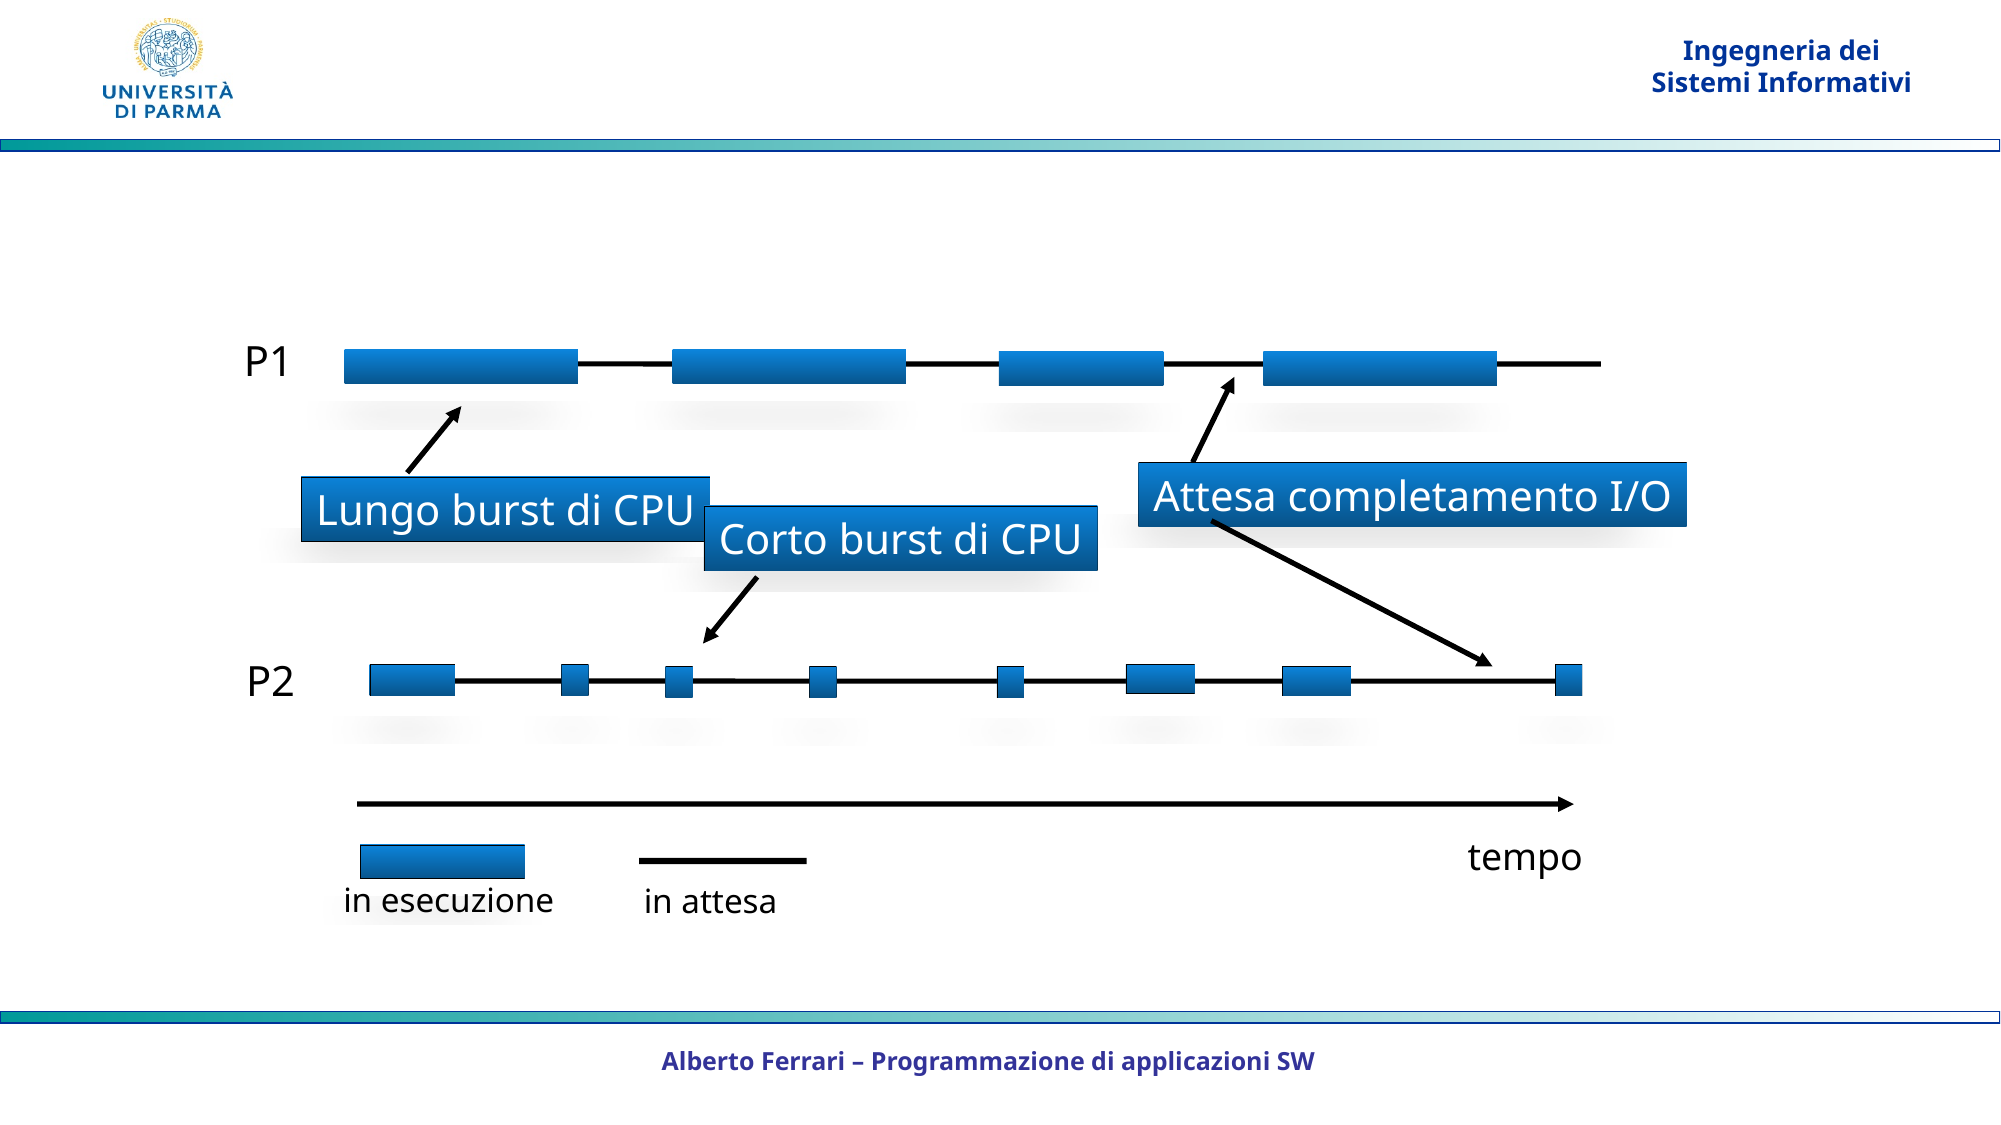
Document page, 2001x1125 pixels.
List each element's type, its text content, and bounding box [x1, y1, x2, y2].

picture [103, 18, 233, 118]
text_box P2 [231, 647, 303, 713]
footer Alberto Ferrari – Programmazione di applicazioni SW [366, 1037, 1611, 1092]
text_box tempo [1452, 825, 1598, 885]
text_box [360, 844, 525, 871]
text_box in esecuzione [328, 871, 570, 926]
text_box P1 [228, 327, 308, 393]
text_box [308, 349, 1669, 805]
text_box in attesa [628, 873, 793, 928]
